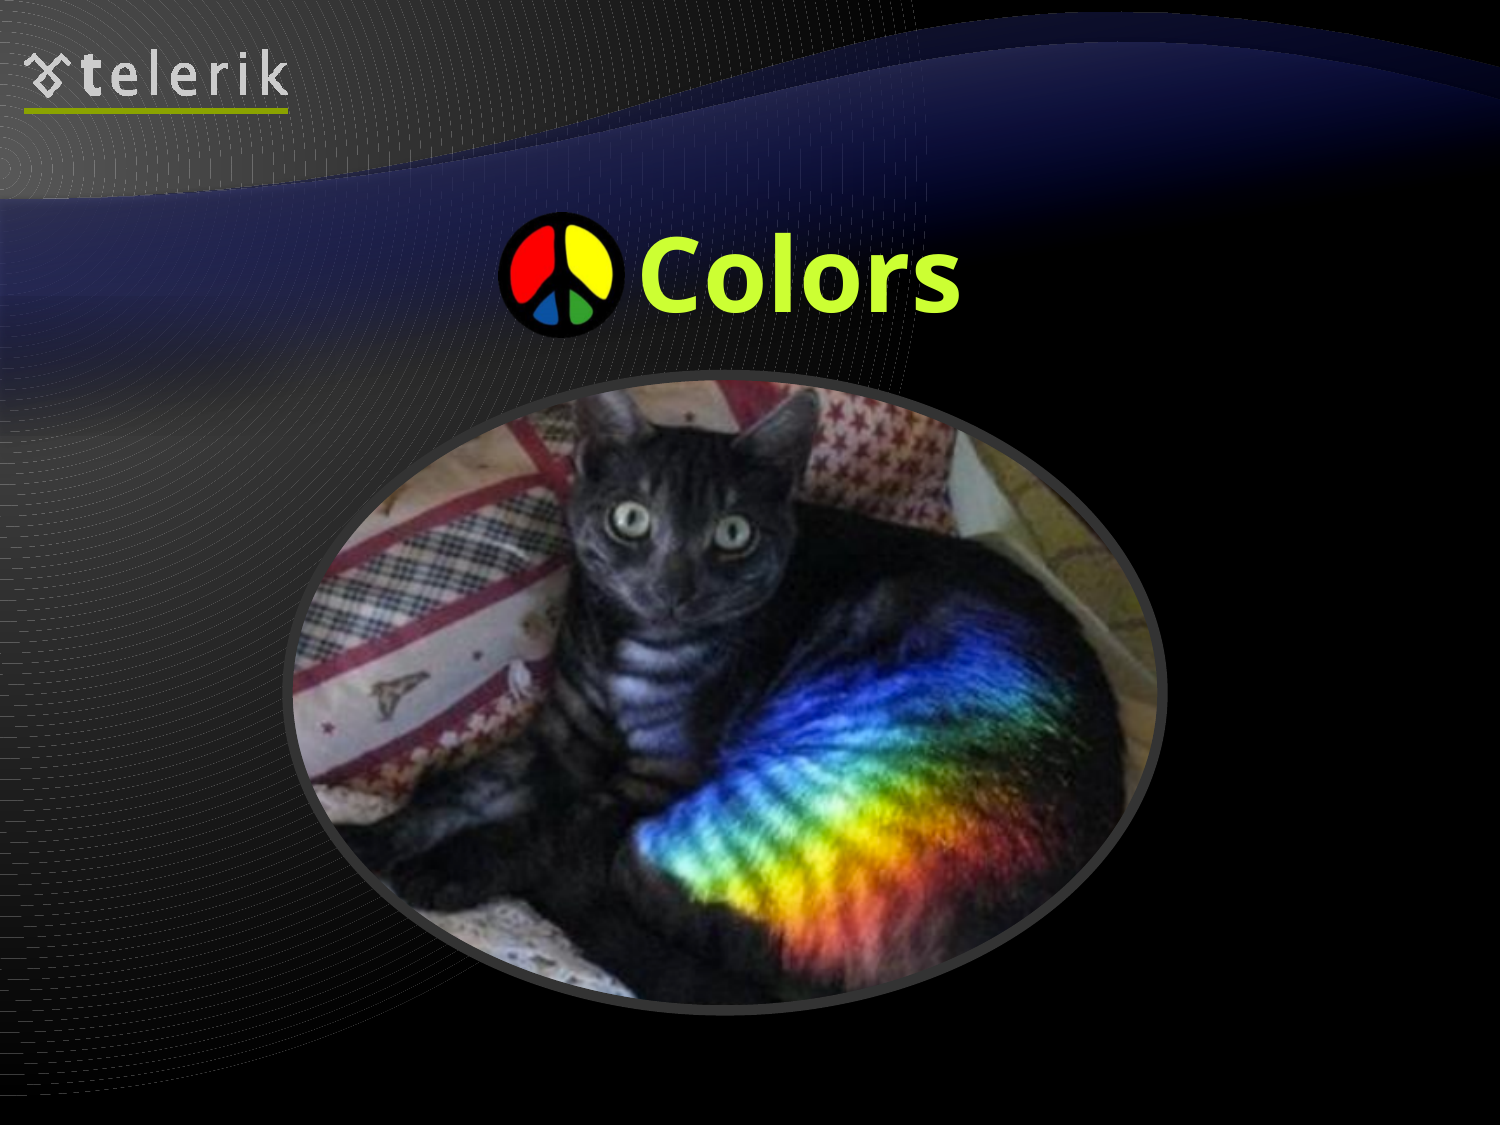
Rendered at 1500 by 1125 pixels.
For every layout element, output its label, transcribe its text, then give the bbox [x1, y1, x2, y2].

picture [287, 374, 1163, 1011]
title Colors [150, 212, 1450, 350]
picture [24, 49, 288, 114]
picture [498, 212, 626, 338]
